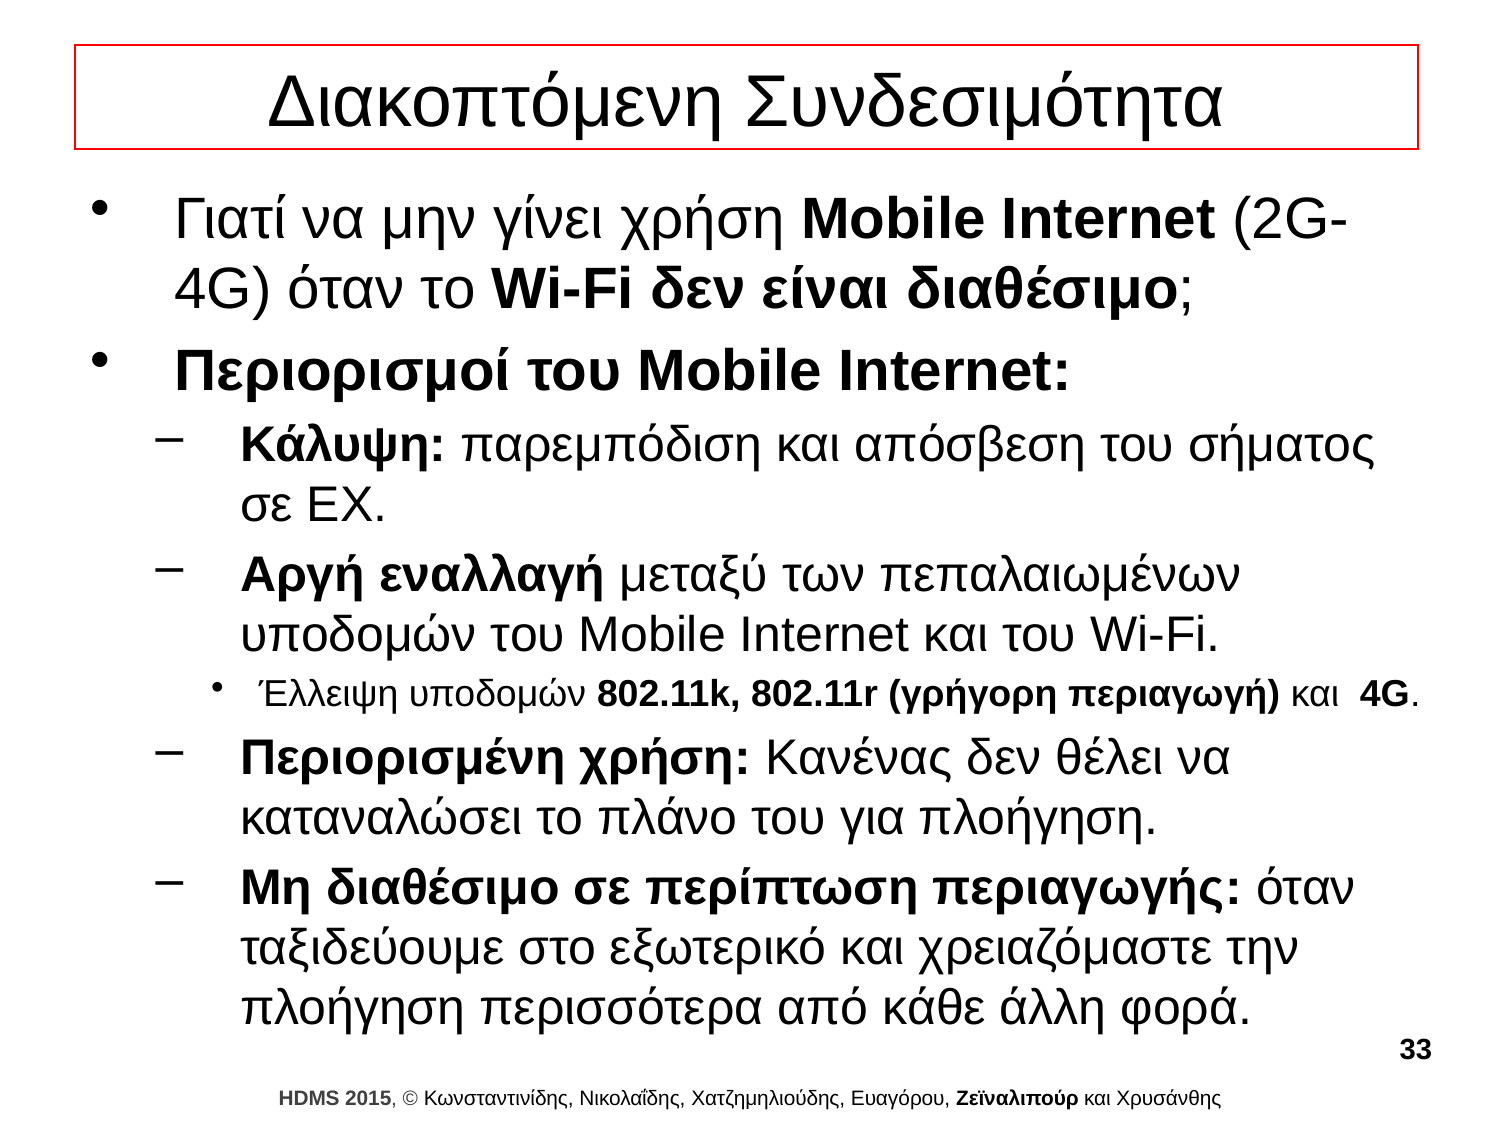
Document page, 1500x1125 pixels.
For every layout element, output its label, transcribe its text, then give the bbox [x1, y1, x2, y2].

title Διακοπτόμενη Συνδεσιμότητα [74, 44, 1419, 150]
list Γιατί να μην γίνει χρήση Mobile Internet (2G-4G) όταν το Wi-Fi δεν είναι διαθέσιμο; Περιορισμοί του Mobile Internet: Κάλυψη: παρεμπόδιση και απόσβεση του σήματος σε ΕΧ. Αργή εναλλαγή μεταξύ των πεπαλαιωμένων υποδομών του Mobile Internet και του Wi-Fi. Έλλειψη υποδομών 802.11k, 802.11r (γρήγορη περιαγωγή) και 4G. Περιορισμένη χρήση: Κανένας δεν θέλει να καταναλώσει το πλάνο του για πλοήγηση. Μη διαθέσιμο σε περίπτωση περιαγωγής: όταν ταξιδεύουμε στο εξωτερικό και χρειαζόμαστε την πλοήγηση περισσότερα από κάθε άλλη φορά. [74, 172, 1448, 1059]
